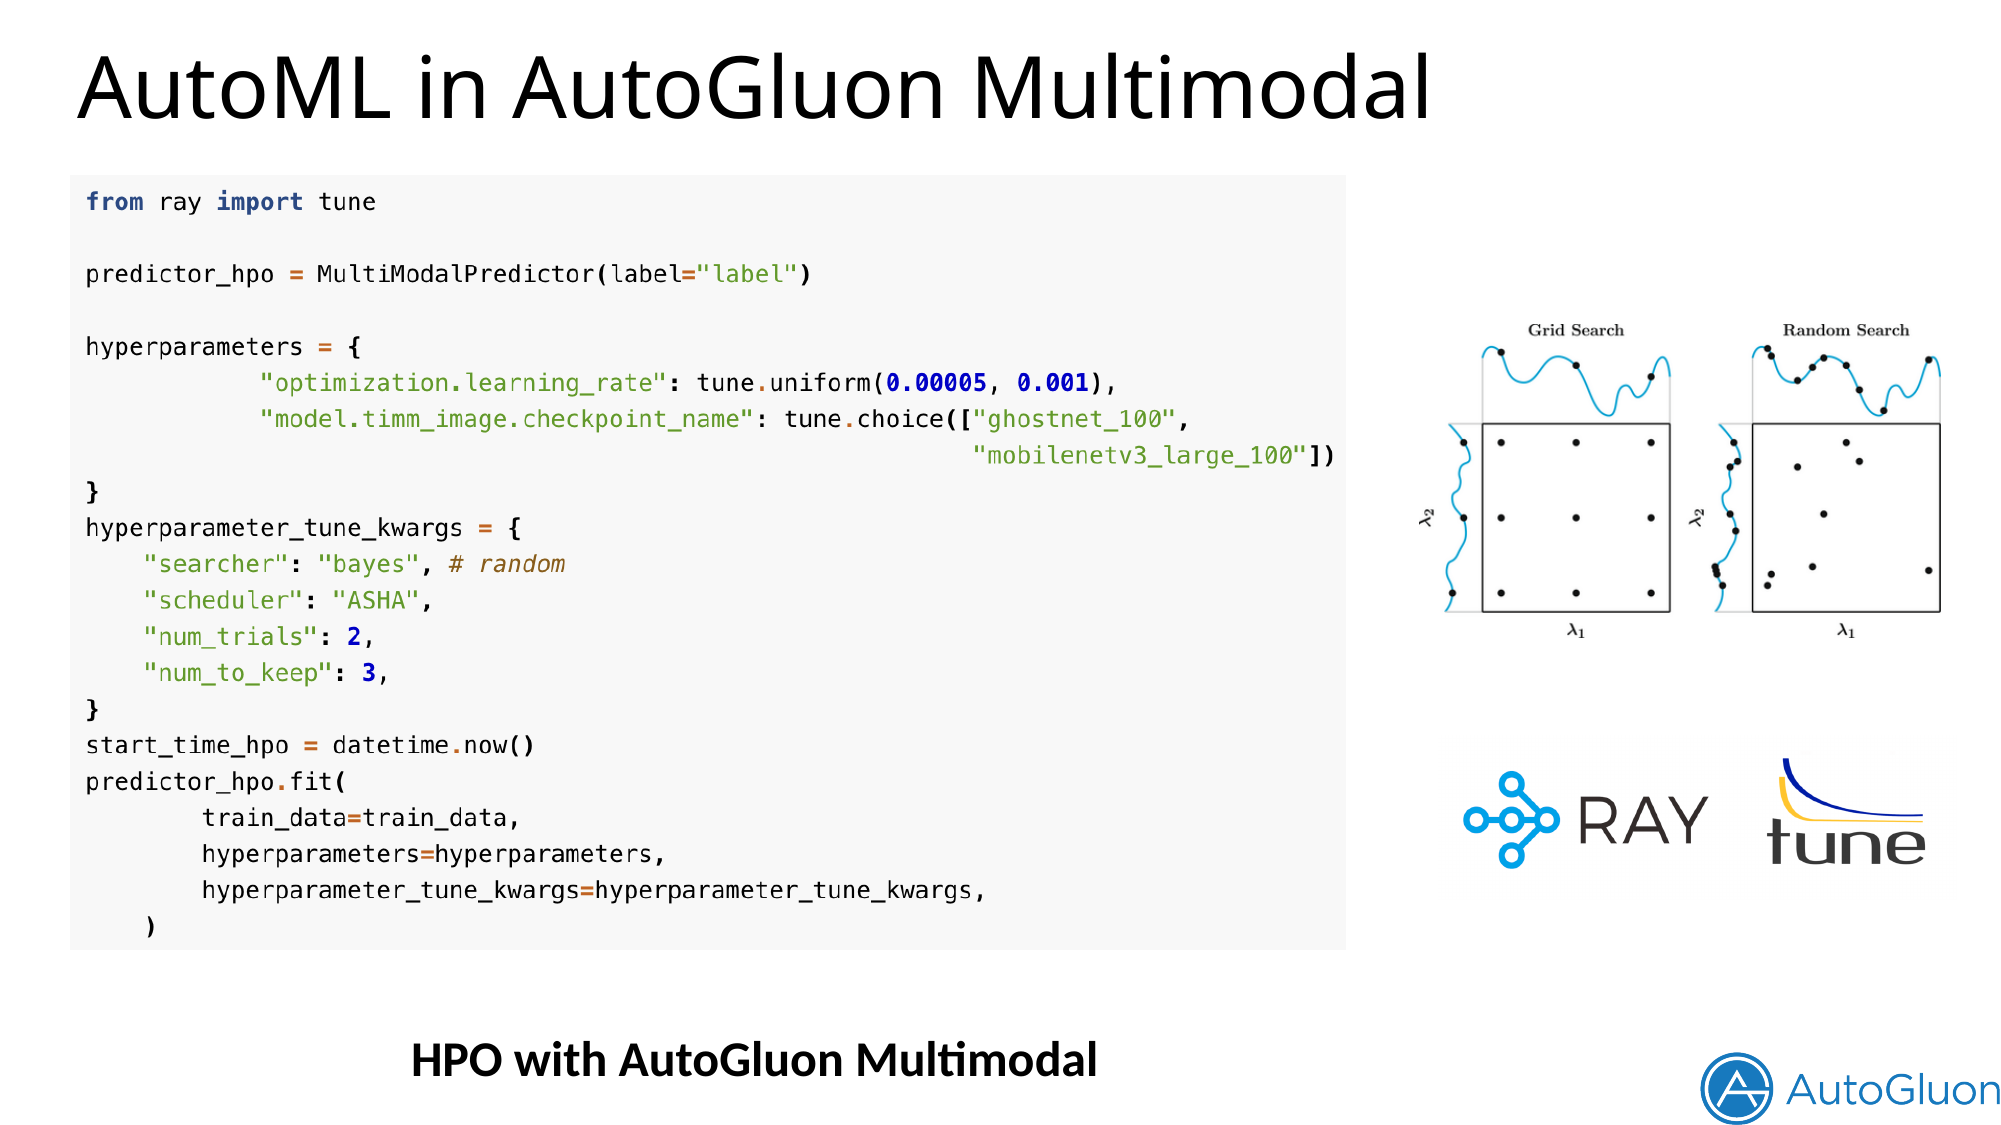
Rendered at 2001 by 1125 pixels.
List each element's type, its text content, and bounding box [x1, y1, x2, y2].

picture [1700, 1052, 2000, 1125]
picture [70, 175, 1346, 950]
text_box HPO with AutoGluon Multimodal [396, 1018, 1397, 1094]
picture [1438, 735, 1958, 900]
title AutoML in AutoGluon Multimodal [70, 25, 1866, 145]
picture [1419, 324, 1941, 638]
